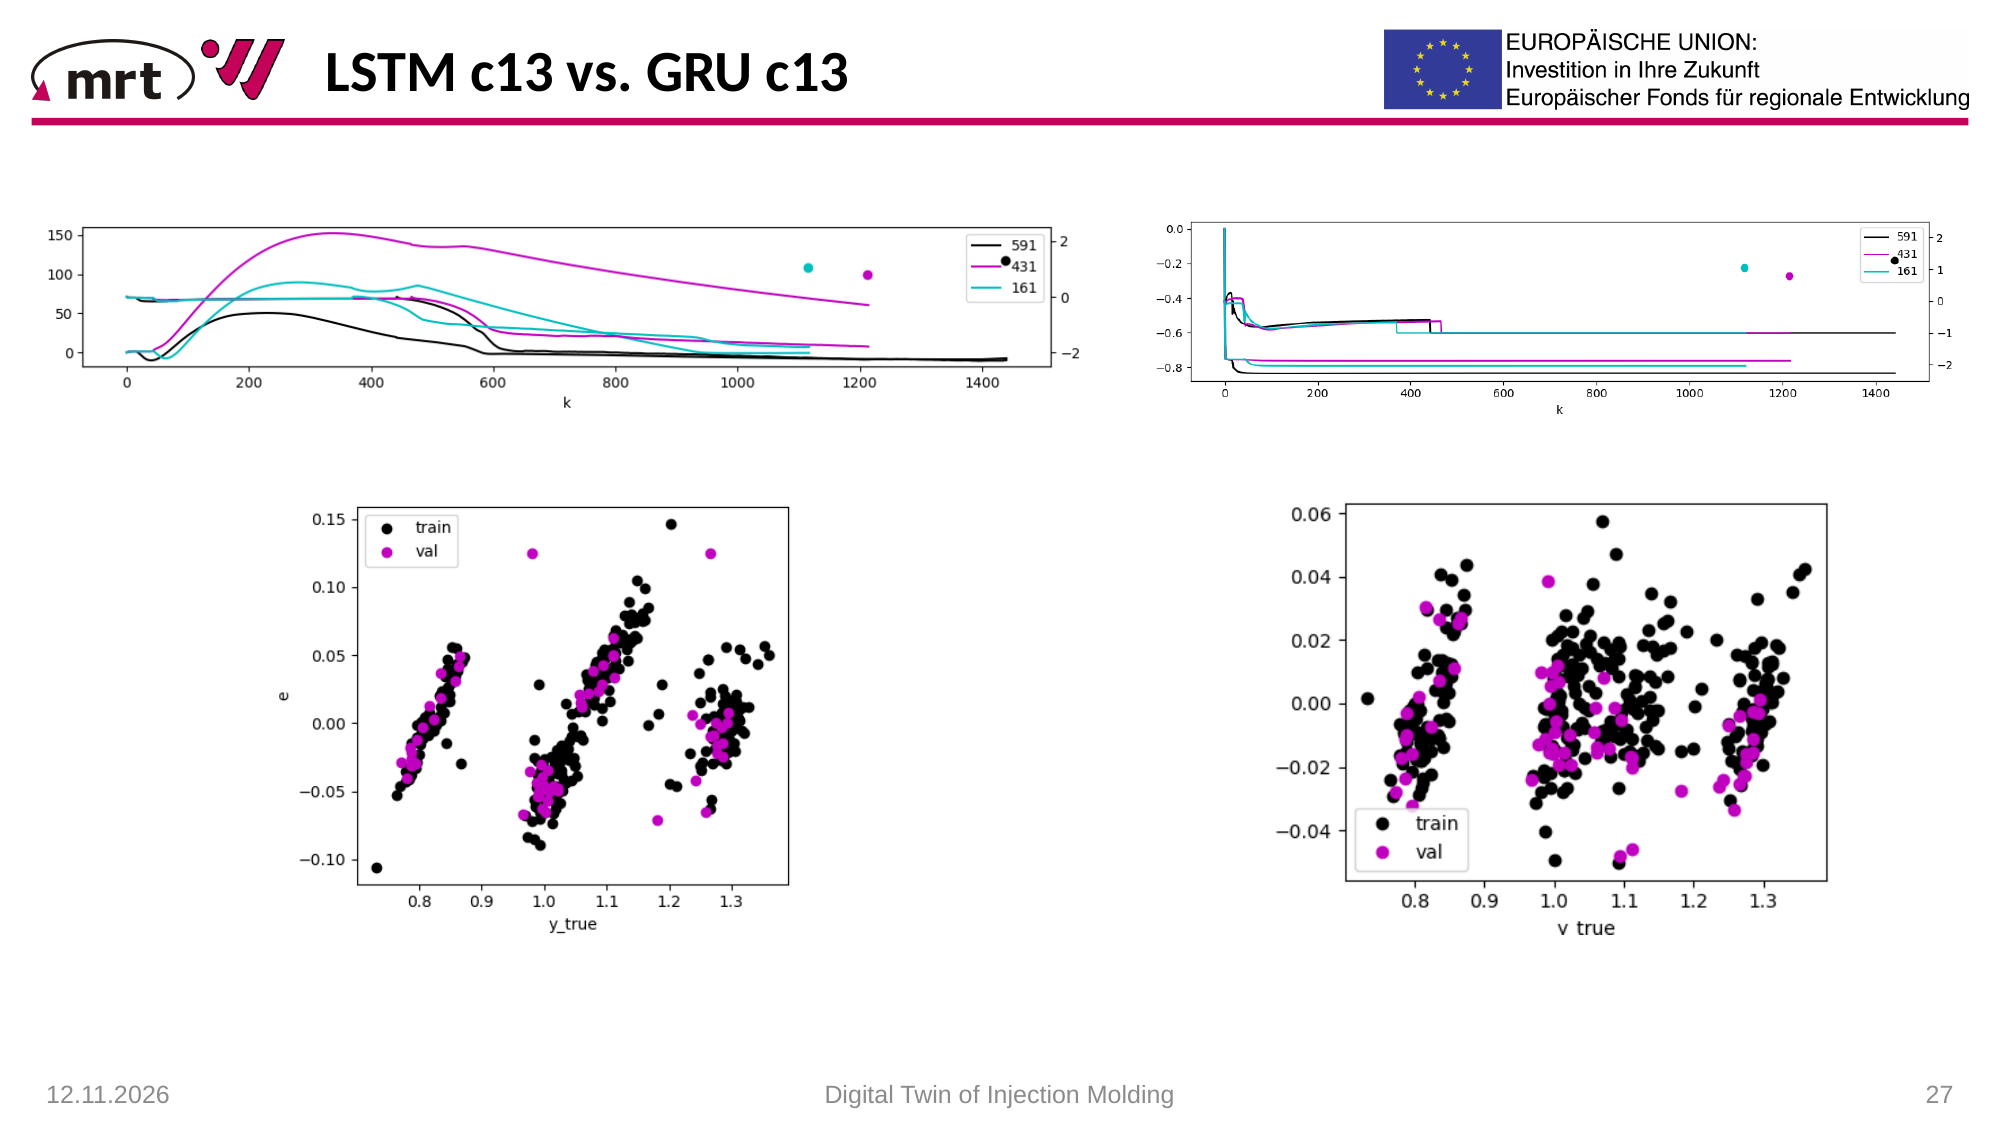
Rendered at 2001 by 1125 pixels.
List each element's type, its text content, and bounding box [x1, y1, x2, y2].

picture [259, 490, 806, 950]
footer Digital Twin of Injection Molding [362, 1064, 1638, 1124]
picture [31, 39, 195, 101]
slide_number 27 [1649, 1064, 1969, 1124]
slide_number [31, 1064, 351, 1124]
picture [1143, 209, 1966, 428]
picture [1268, 490, 1840, 935]
picture [201, 39, 285, 100]
picture [31, 209, 1096, 436]
text_box LSTM c13 vs. GRU c13 [310, 31, 1969, 114]
